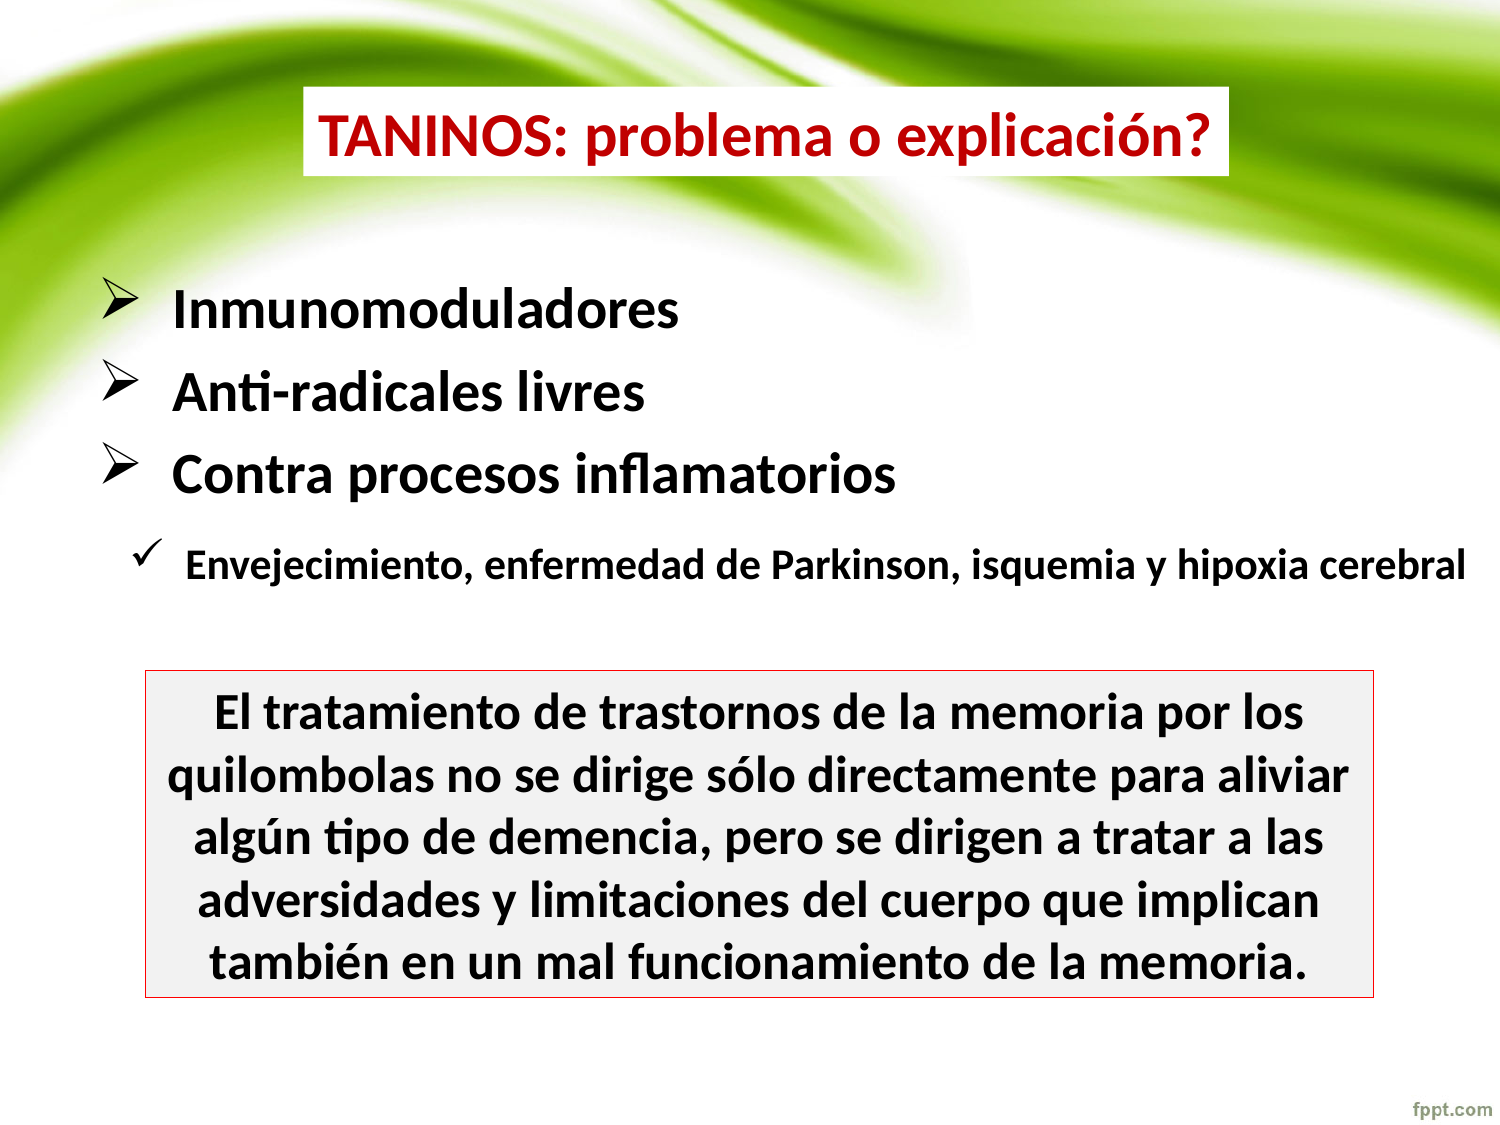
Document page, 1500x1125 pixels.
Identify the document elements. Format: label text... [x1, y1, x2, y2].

text_box Envejecimiento, enfermedad de Parkinson, isquemia y hipoxia cerebral [114, 528, 1491, 597]
text_box TANINOS: problema o explicación? [303, 86, 1229, 177]
text_box El tratamiento de trastornos de la memoria por los quilombolas no se dirige sólo directamente para aliviar algún tipo de demencia, pero se dirigen a tratar a las adversidades y limitaciones del cuerpo que implican también en un mal funcionamiento de la memoria. [145, 670, 1374, 998]
picture [0, 0, 1500, 1125]
text_box Inmunomoduladores Anti-radicales livres Contra procesos inflamatorios [82, 263, 1436, 513]
